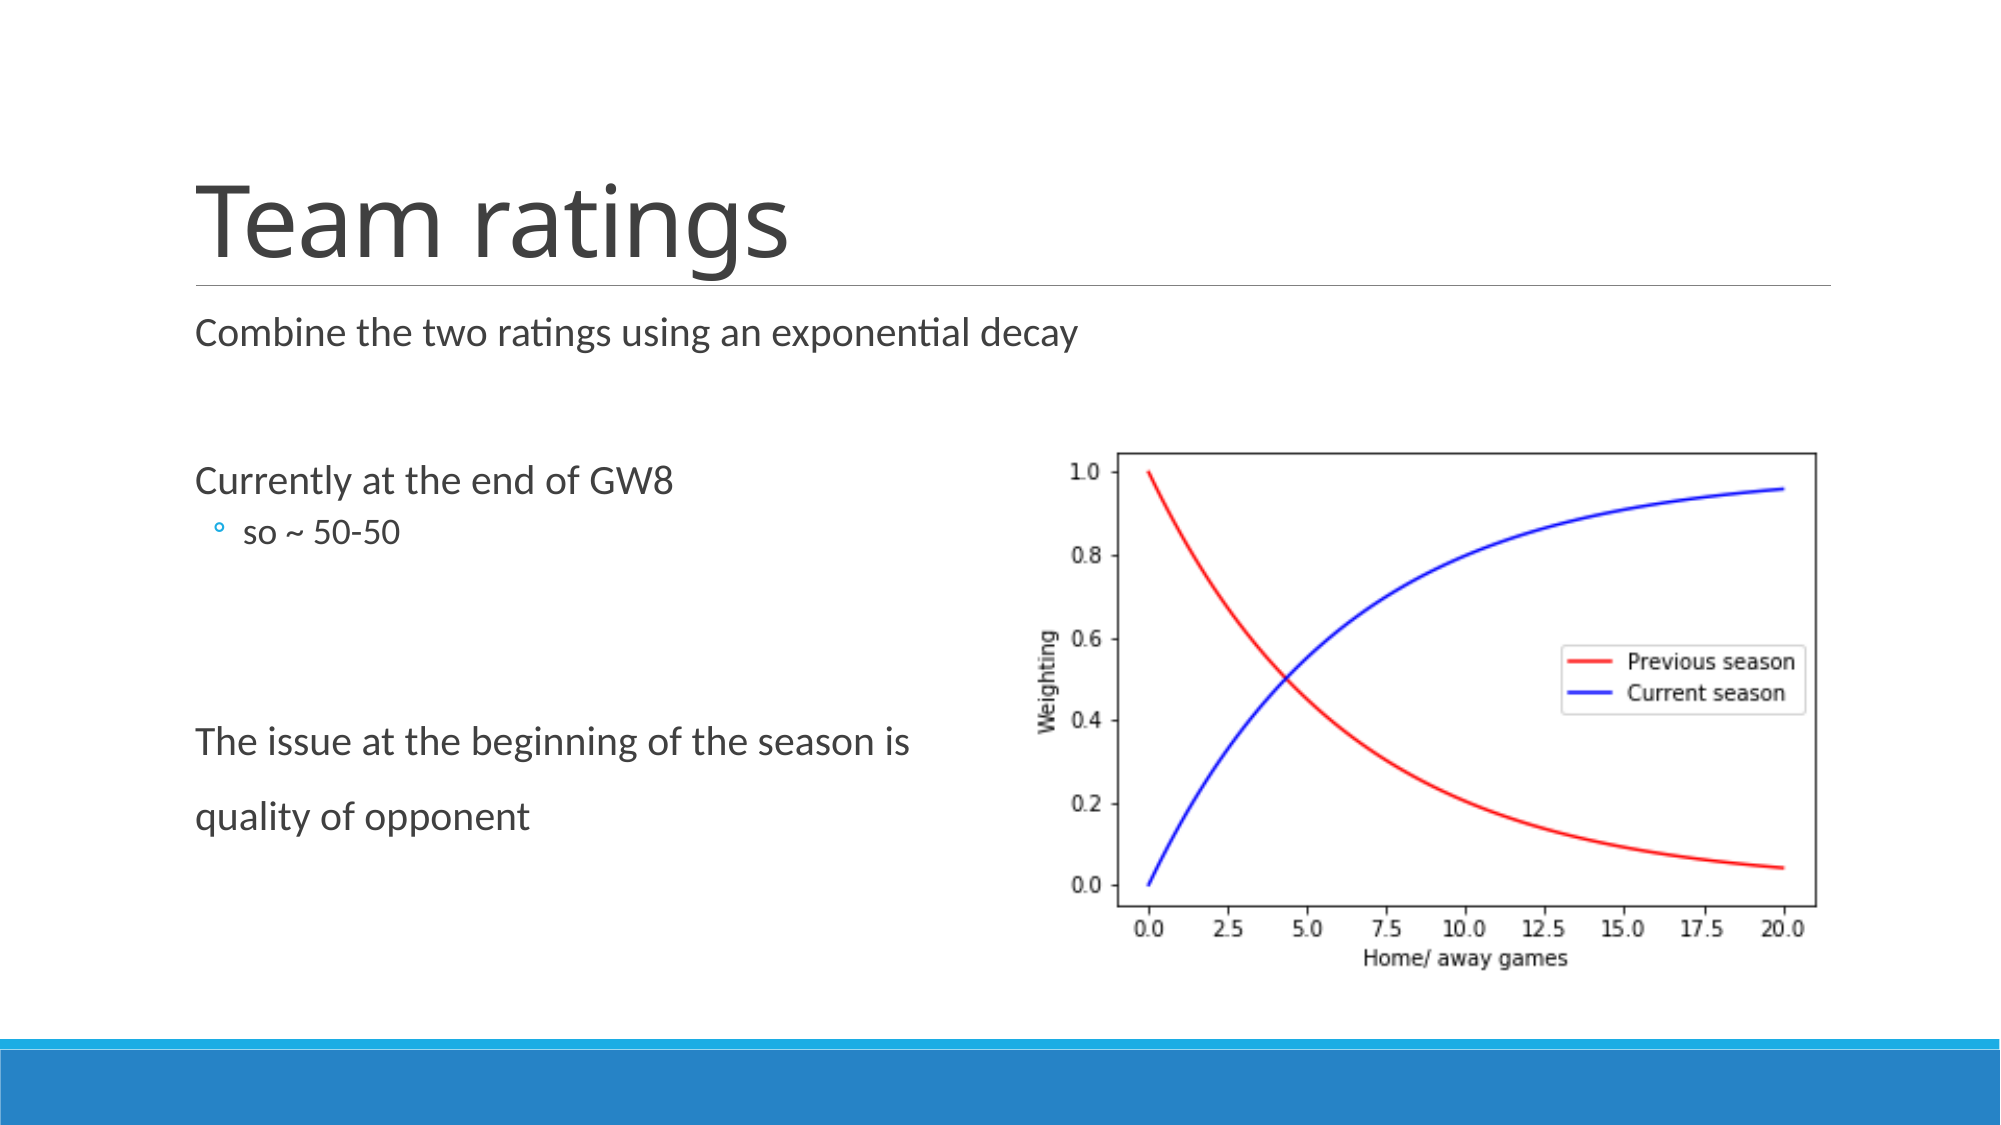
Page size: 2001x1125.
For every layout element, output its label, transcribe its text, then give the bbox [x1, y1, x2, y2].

list Combine the two ratings using an exponential decay Currently at the end of GW8 so ~ 50-50 The issue at the beginning of the season is quality of opponent [180, 302, 1830, 963]
title Team ratings [180, 47, 1830, 285]
picture [1004, 379, 1906, 981]
